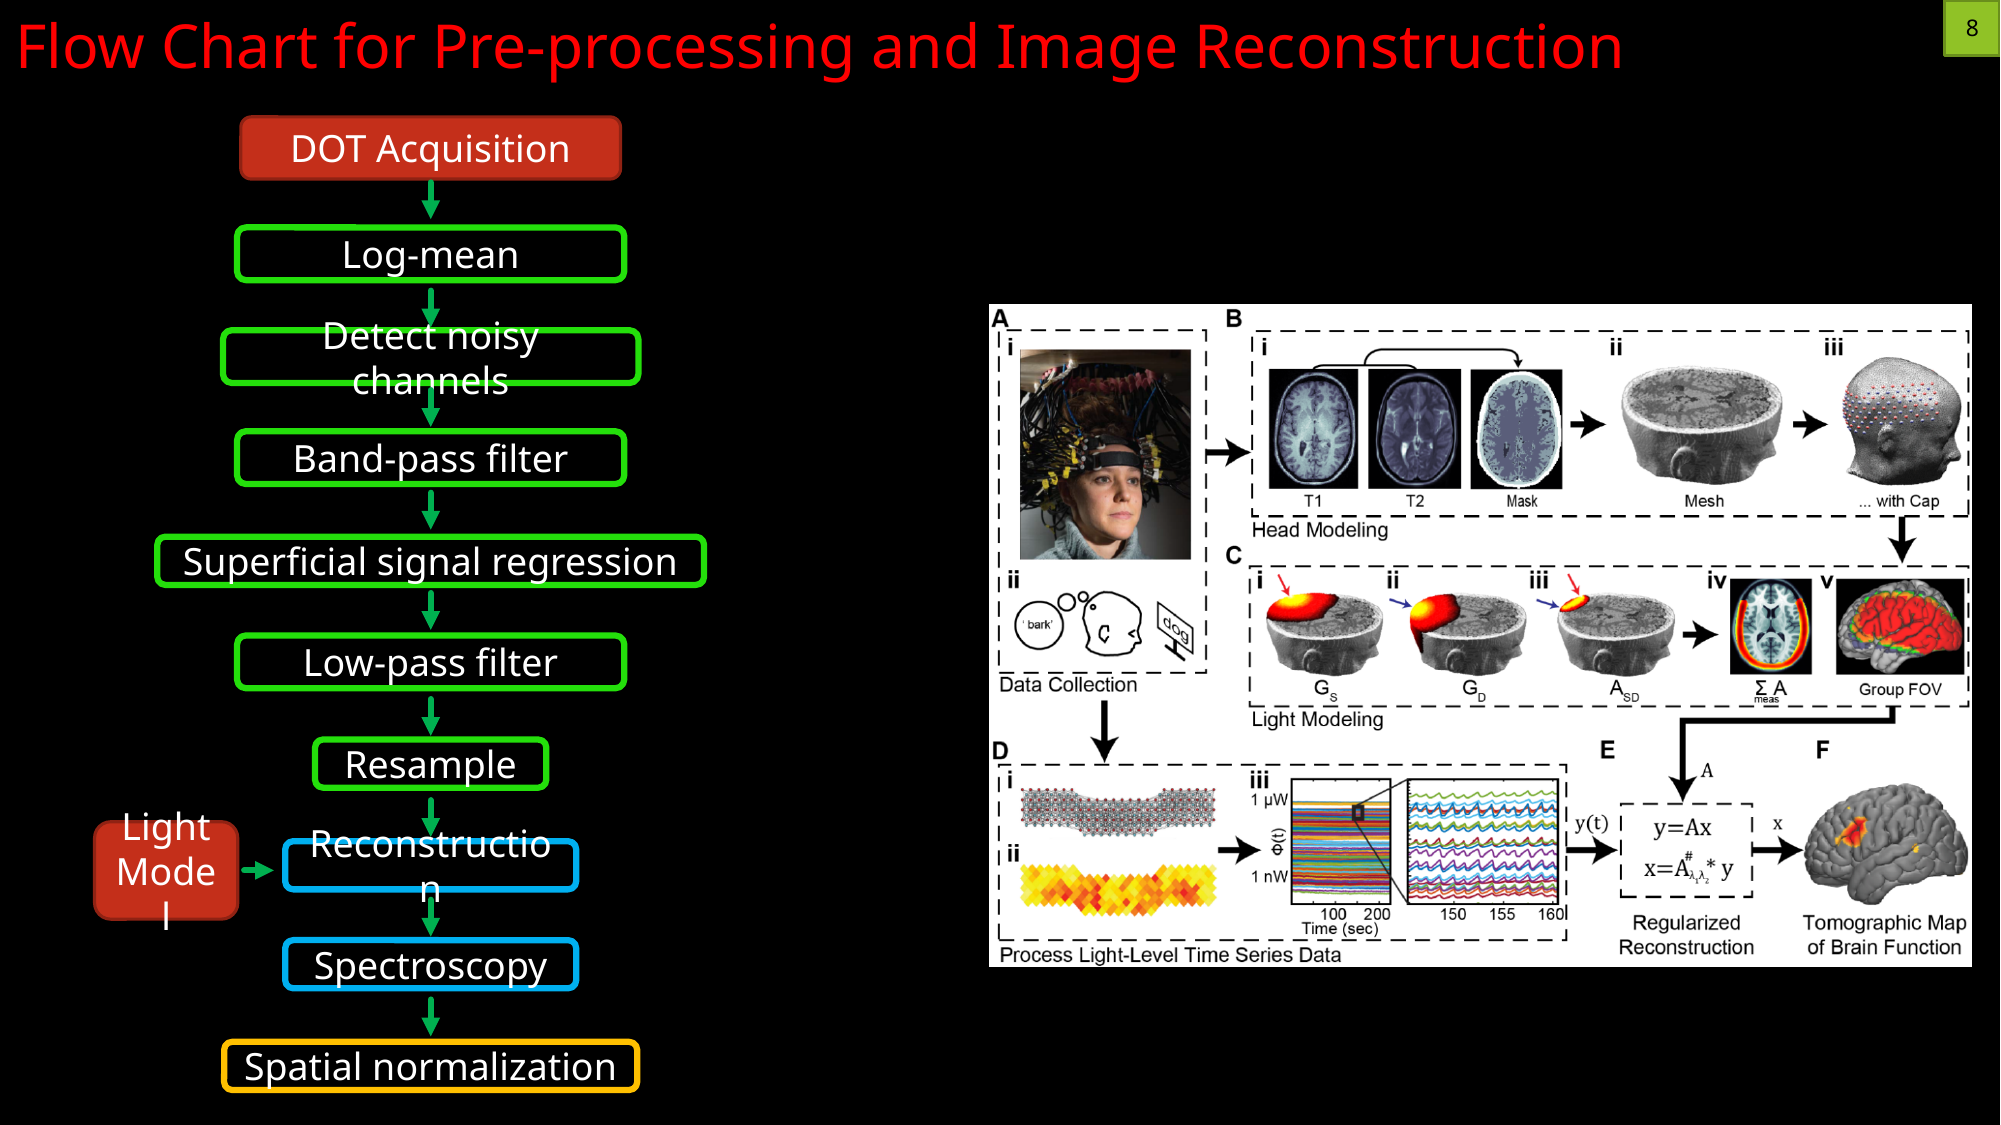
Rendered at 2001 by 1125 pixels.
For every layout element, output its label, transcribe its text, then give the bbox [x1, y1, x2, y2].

title Flow Chart for Pre-processing and Image Reconstruction [0, 0, 1971, 134]
text_box Light Model [92, 820, 240, 921]
text_box Superficial signal regression [155, 535, 706, 587]
text_box 8 [1943, 0, 2000, 57]
text_box Low-pass filter [235, 633, 626, 690]
text_box Spatial normalization [222, 1040, 639, 1092]
text_box Reconstruction [283, 839, 578, 891]
text_box Spectroscopy [283, 938, 578, 990]
text_box Log-mean [235, 225, 626, 282]
text_box Band-pass filter [235, 429, 626, 486]
text_box DOT Acquisition [239, 115, 623, 181]
text_box Detect noisy channels [221, 328, 640, 385]
picture [989, 303, 1973, 967]
text_box Resample [313, 737, 548, 790]
